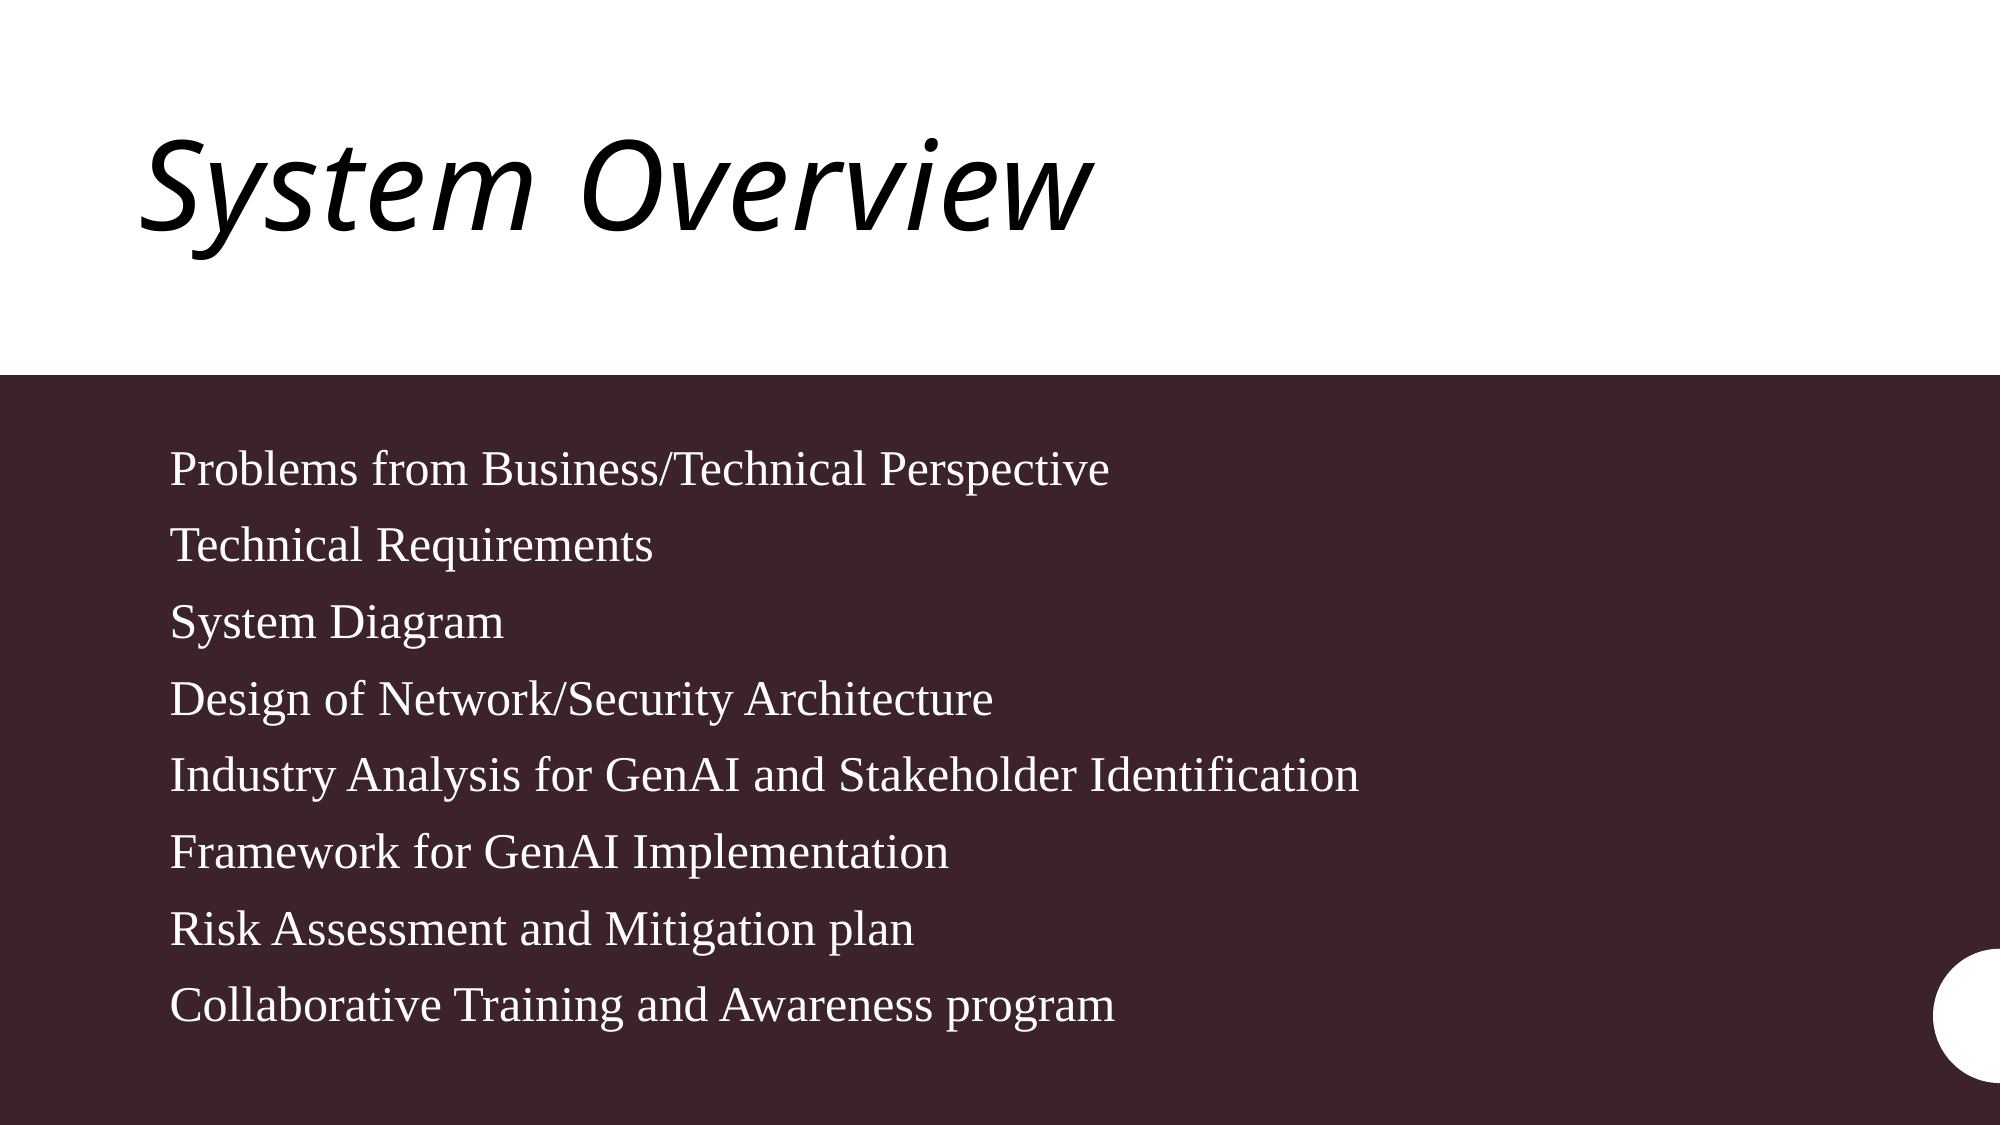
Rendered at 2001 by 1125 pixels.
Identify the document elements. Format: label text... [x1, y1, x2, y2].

subtitle Problems from Business/Technical Perspective Technical Requirements System Diagram Design of Network/Security Architecture Industry Analysis for GenAI and Stakeholder Identification Framework for GenAI Implementation Risk Assessment and Mitigation plan Collaborative Training and Awareness program [124, 427, 1669, 1049]
title System Overview [124, 62, 1875, 318]
text_box [0, 376, 2000, 1125]
text_box [0, 0, 2000, 376]
text_box [1933, 948, 2000, 1084]
